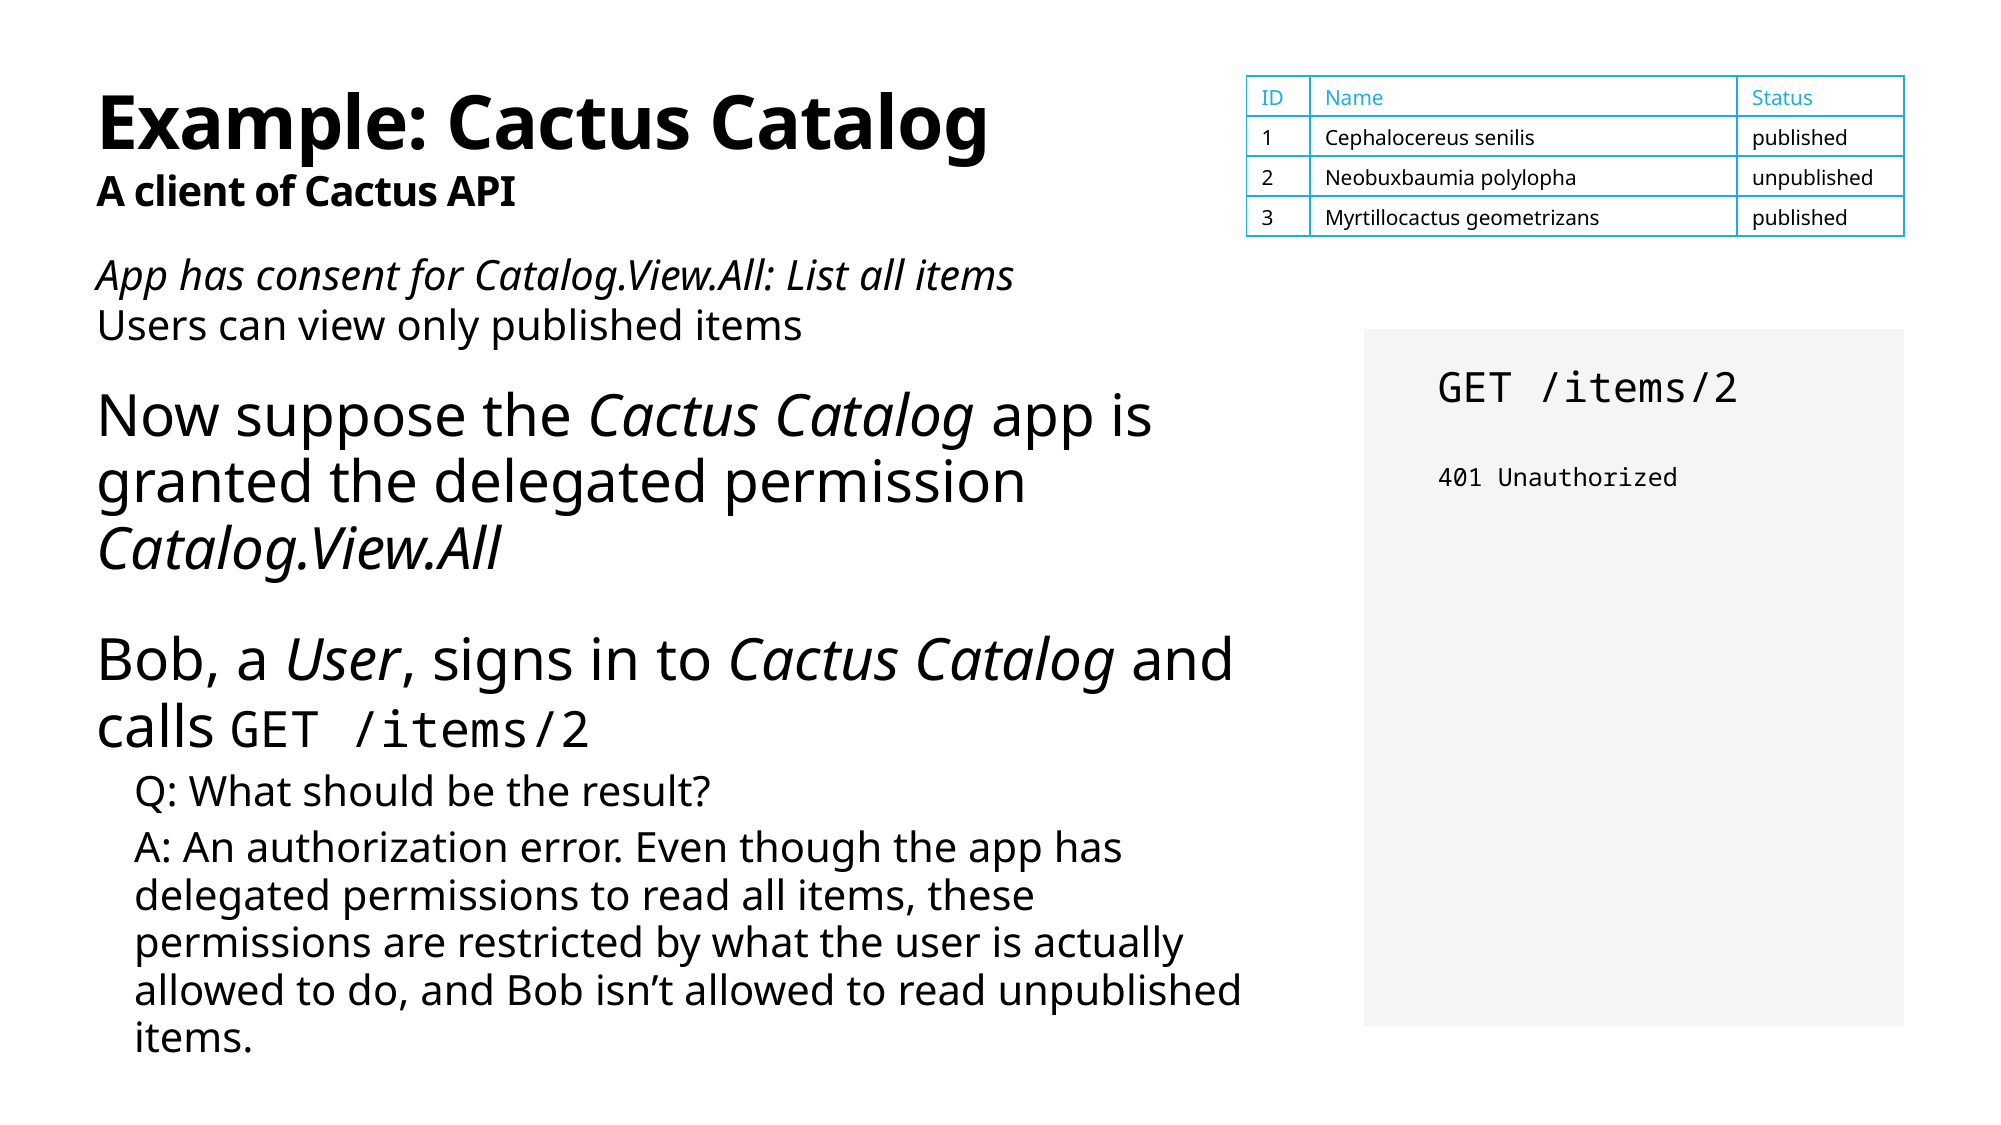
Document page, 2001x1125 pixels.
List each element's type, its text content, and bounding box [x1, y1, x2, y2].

text_box [1363, 328, 1905, 1027]
table_cell published [1738, 197, 1903, 235]
table_cell Cephalocereus senilis [1311, 117, 1736, 155]
table_cell 3 [1247, 197, 1309, 235]
table_cell unpublished [1738, 157, 1903, 195]
table_cell 2 [1247, 157, 1309, 195]
list Now suppose the Cactus Catalog app is granted the delegated permission Catalog.View.All Bob, a User, signs in to Cactus Catalog and calls GET /items/2 Q: What should be the result? A: An authorization error. Even though the app has delegated permissions to read all items, these permissions are restricted by what the user is actually allowed to do, and Bob isn’t allowed to read unpublished items. [96, 383, 1247, 1063]
text_box App has consent for Catalog.View.All: List all items Users can view only published items [96, 248, 1125, 349]
table_cell published [1738, 117, 1903, 155]
table_header Name [1311, 77, 1736, 115]
text_box GET /items/2 401 Unauthorized [1407, 330, 1905, 522]
table_cell 1 [1247, 117, 1309, 155]
title Example: Cactus Catalog A client of Cactus API [96, 75, 1246, 217]
table_cell Myrtillocactus geometrizans [1311, 197, 1736, 235]
table_cell Neobuxbaumia polylopha [1311, 157, 1736, 195]
table_header ID [1247, 77, 1309, 115]
table_header Status [1738, 77, 1903, 115]
